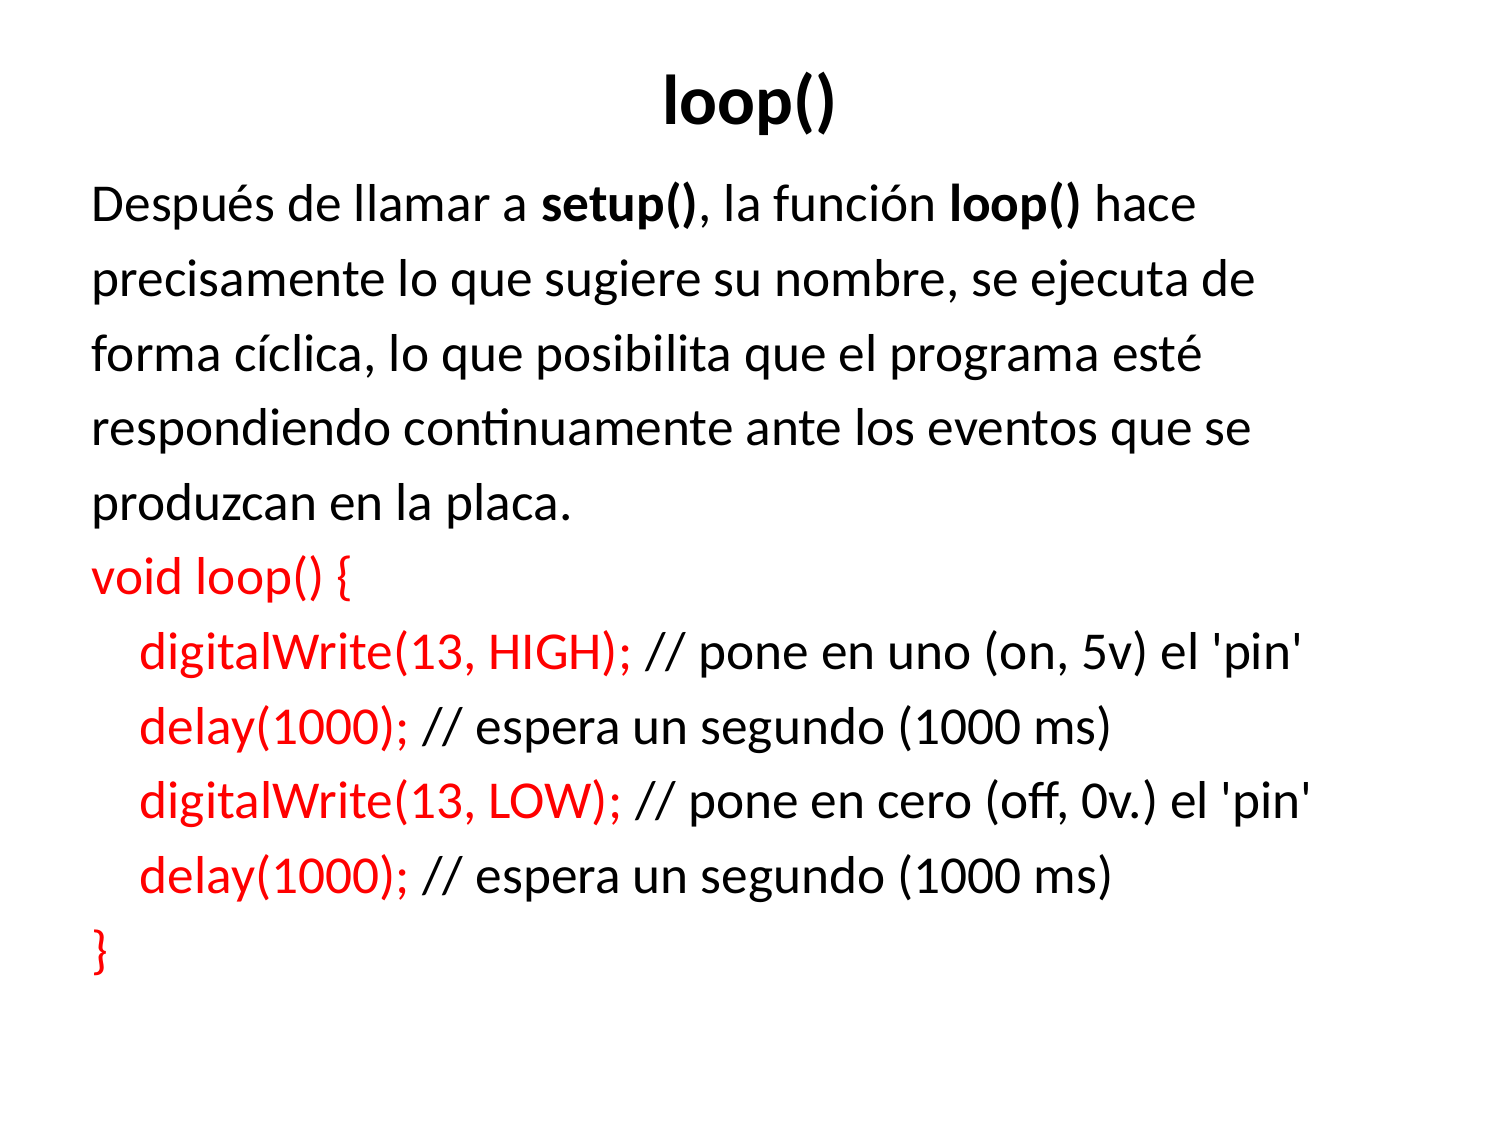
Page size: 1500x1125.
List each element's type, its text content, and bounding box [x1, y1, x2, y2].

title loop() [75, 45, 1425, 232]
list Después de llamar a setup(), la función loop() hace precisamente lo que sugiere su nombre, se ejecuta de forma cíclica, lo que posibilita que el programa esté respondiendo continuamente ante los eventos que se produzcan en la placa. void loop() { digitalWrite(13, HIGH); // pone en uno (on, 5v) el 'pin' delay(1000); // espera un segundo (1000 ms) digitalWrite(13, LOW); // pone en cero (off, 0v.) el 'pin' delay(1000); // espera un segundo (1000 ms) } [76, 160, 1427, 998]
